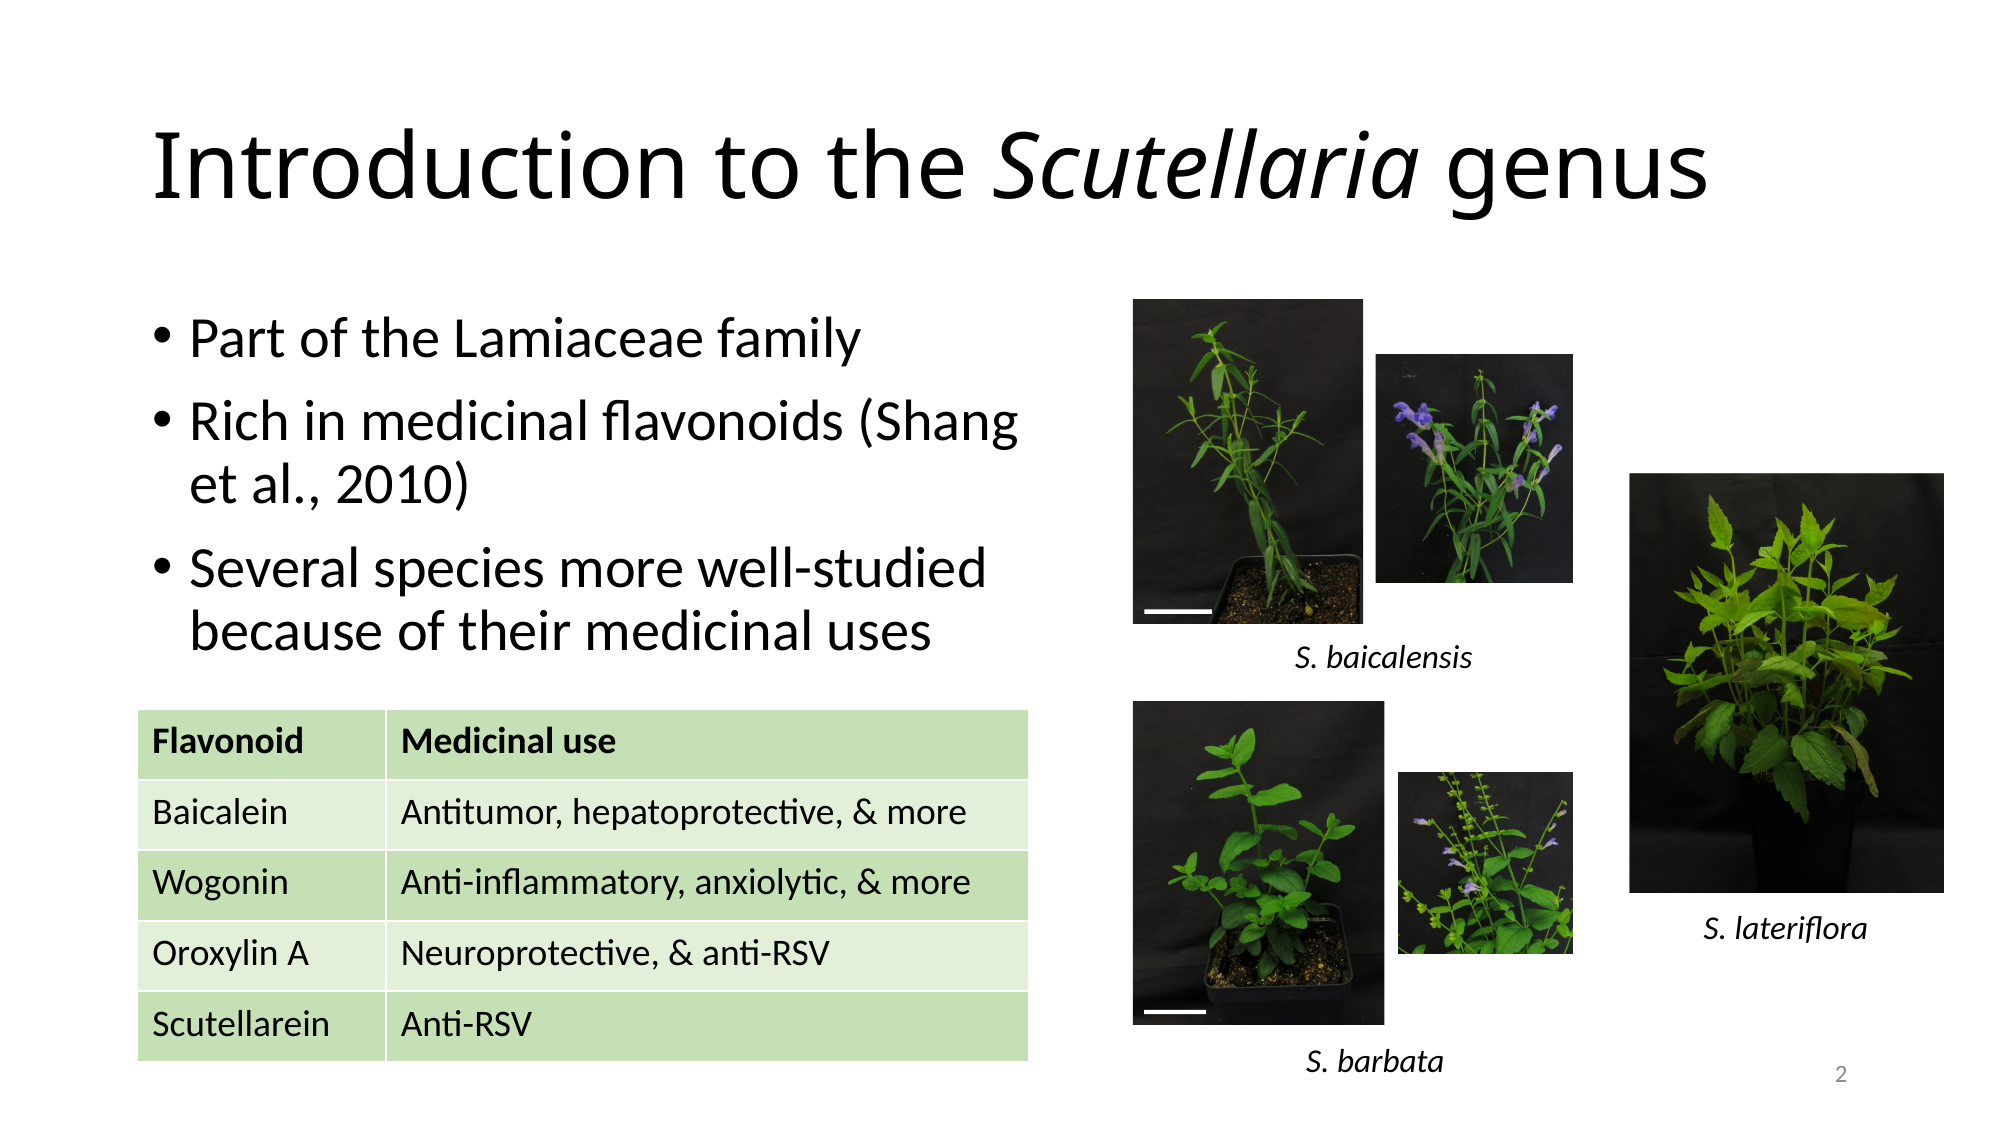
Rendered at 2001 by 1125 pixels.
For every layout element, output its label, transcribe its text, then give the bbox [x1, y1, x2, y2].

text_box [1629, 473, 1944, 955]
table_cell Wogonin [138, 851, 385, 920]
table_cell Anti-RSV [387, 992, 1028, 1061]
table_header Flavonoid [138, 710, 385, 779]
table_cell Anti-inflammatory, anxiolytic, & more [387, 851, 1028, 920]
table_header Medicinal use [387, 710, 1028, 779]
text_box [1132, 701, 1573, 1088]
list Part of the Lamiaceae family Rich in medicinal flavonoids (Shang et al., 2010) Several species more well-studied because of their medicinal uses [137, 299, 1072, 1066]
title Introduction to the Scutellaria genus [137, 59, 1863, 278]
table_cell Neuroprotective, & anti-RSV [387, 922, 1028, 990]
table_cell Oroxylin A [138, 922, 385, 990]
table_cell Antitumor, hepatoprotective, & more [387, 781, 1028, 849]
table_cell Baicalein [138, 781, 385, 849]
table_cell Scutellarein [138, 992, 385, 1061]
slide_number 2 [1412, 1042, 1863, 1103]
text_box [1132, 299, 1573, 683]
